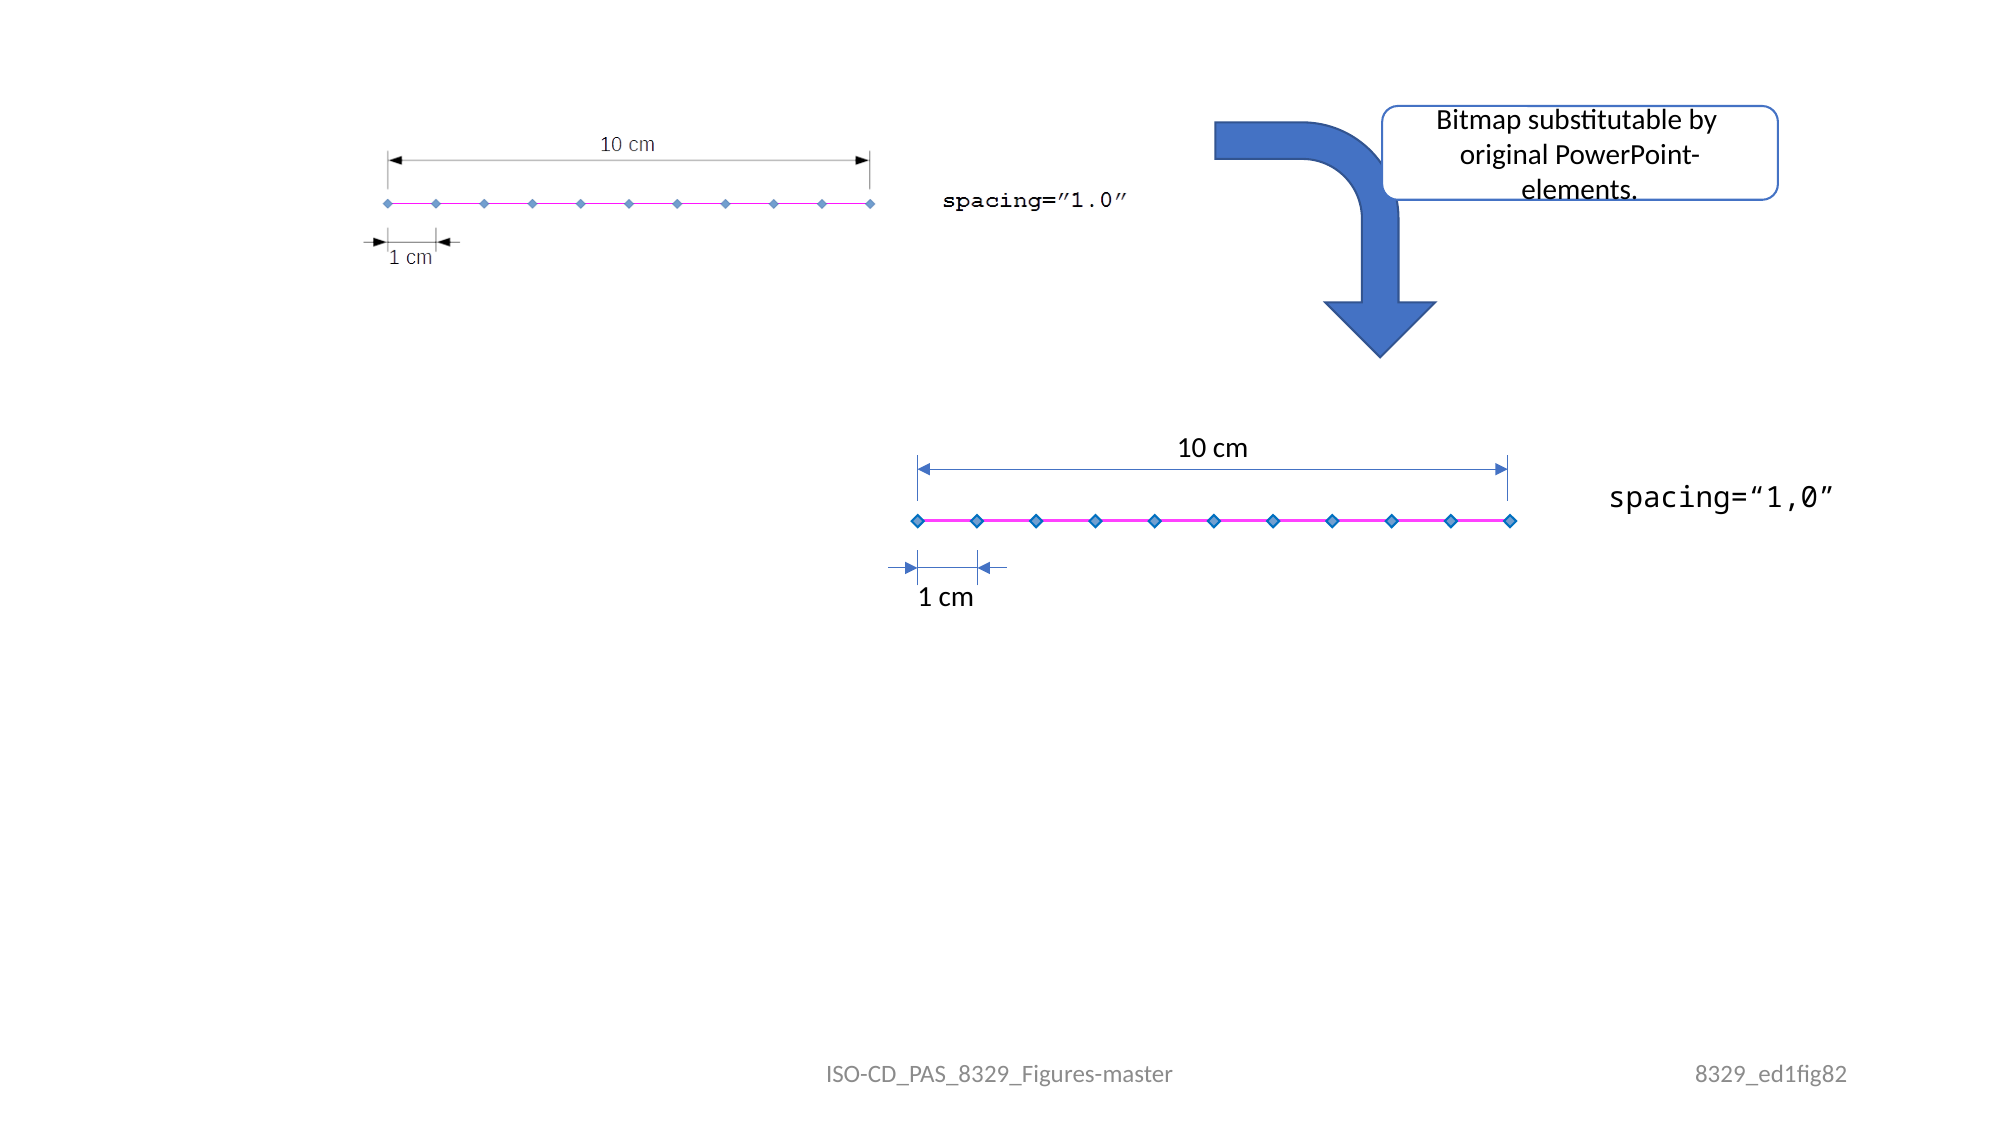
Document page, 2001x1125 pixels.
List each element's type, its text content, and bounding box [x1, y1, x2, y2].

footer ISO-CD_PAS_8329_Figures-master [662, 1042, 1338, 1103]
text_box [1215, 105, 1781, 358]
picture [363, 137, 1149, 264]
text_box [887, 421, 1873, 621]
slide_number 8329_ed1fig82 [1412, 1042, 1863, 1103]
